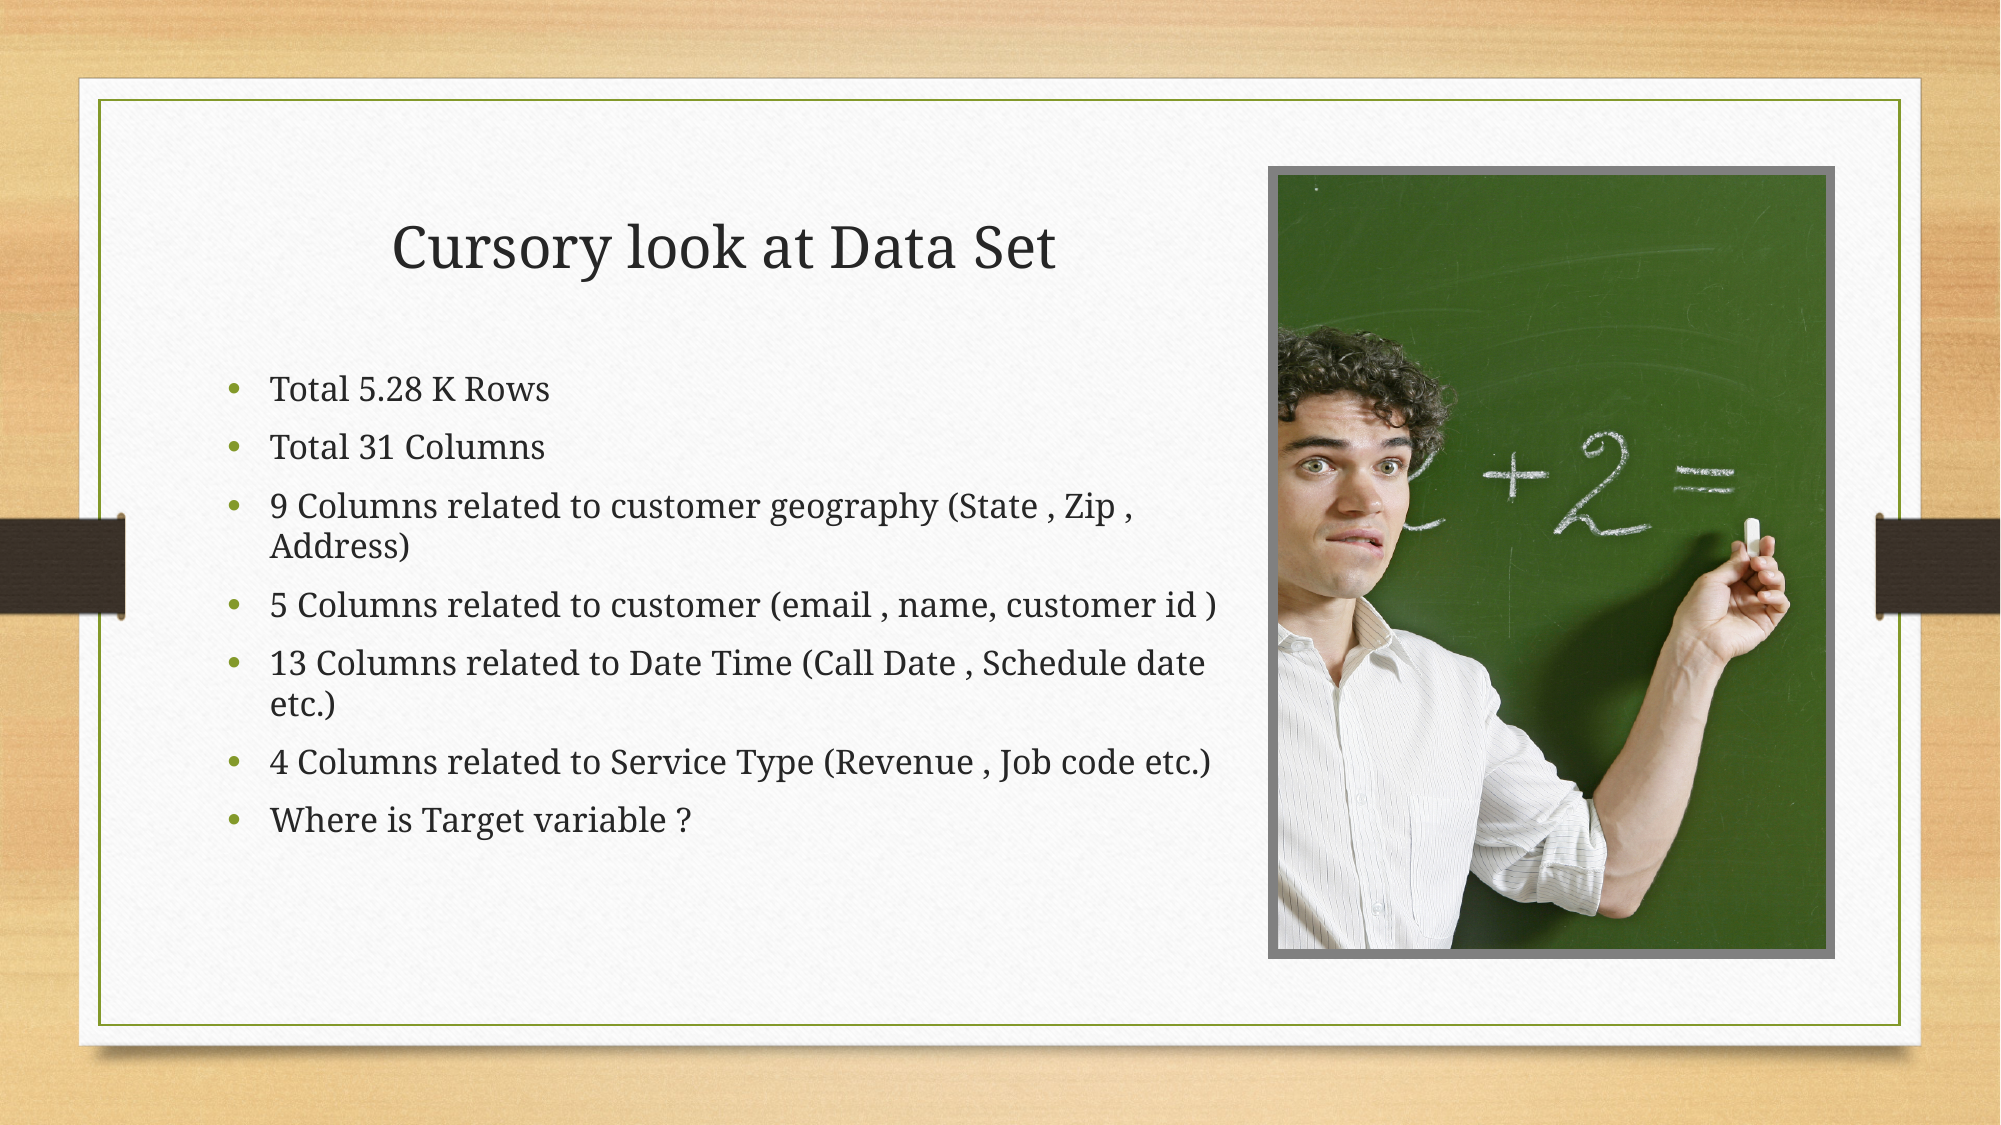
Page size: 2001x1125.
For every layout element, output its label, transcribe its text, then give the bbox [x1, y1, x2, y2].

list Total 5.28 K Rows Total 31 Columns 9 Columns related to customer geography (State , Zip , Address) 5 Columns related to customer (email , name, customer id ) 13 Columns related to Date Time (Call Date , Schedule date etc.) 4 Columns related to Service Type (Revenue , Job code etc.) Where is Target variable ? [212, 360, 1237, 884]
title Cursory look at Data Set [212, 158, 1237, 288]
picture [0, 0, 2001, 1125]
